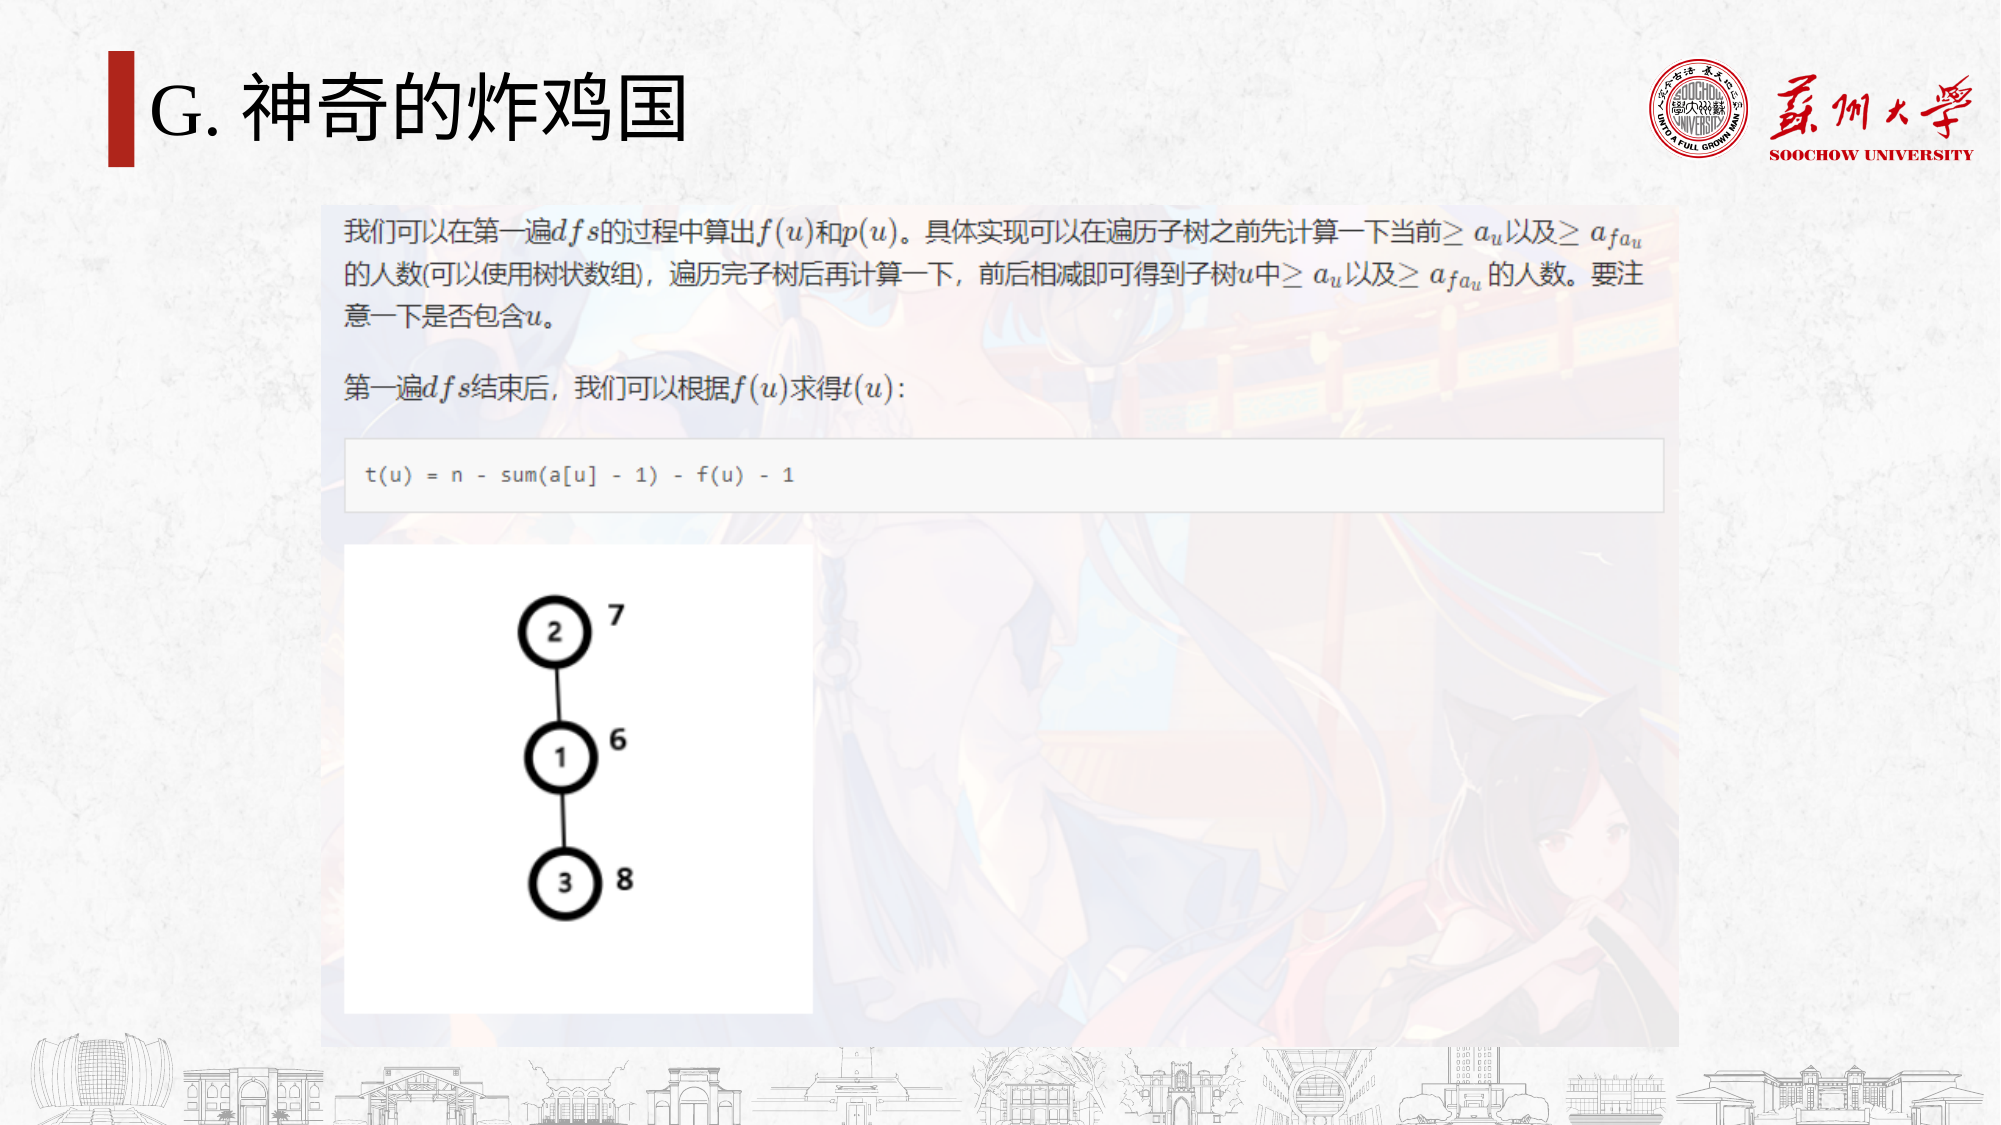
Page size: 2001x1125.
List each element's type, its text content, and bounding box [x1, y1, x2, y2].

title G.神奇的炸鸡国 [108, 52, 1890, 169]
picture [320, 205, 1679, 1047]
picture [1627, 52, 2000, 171]
